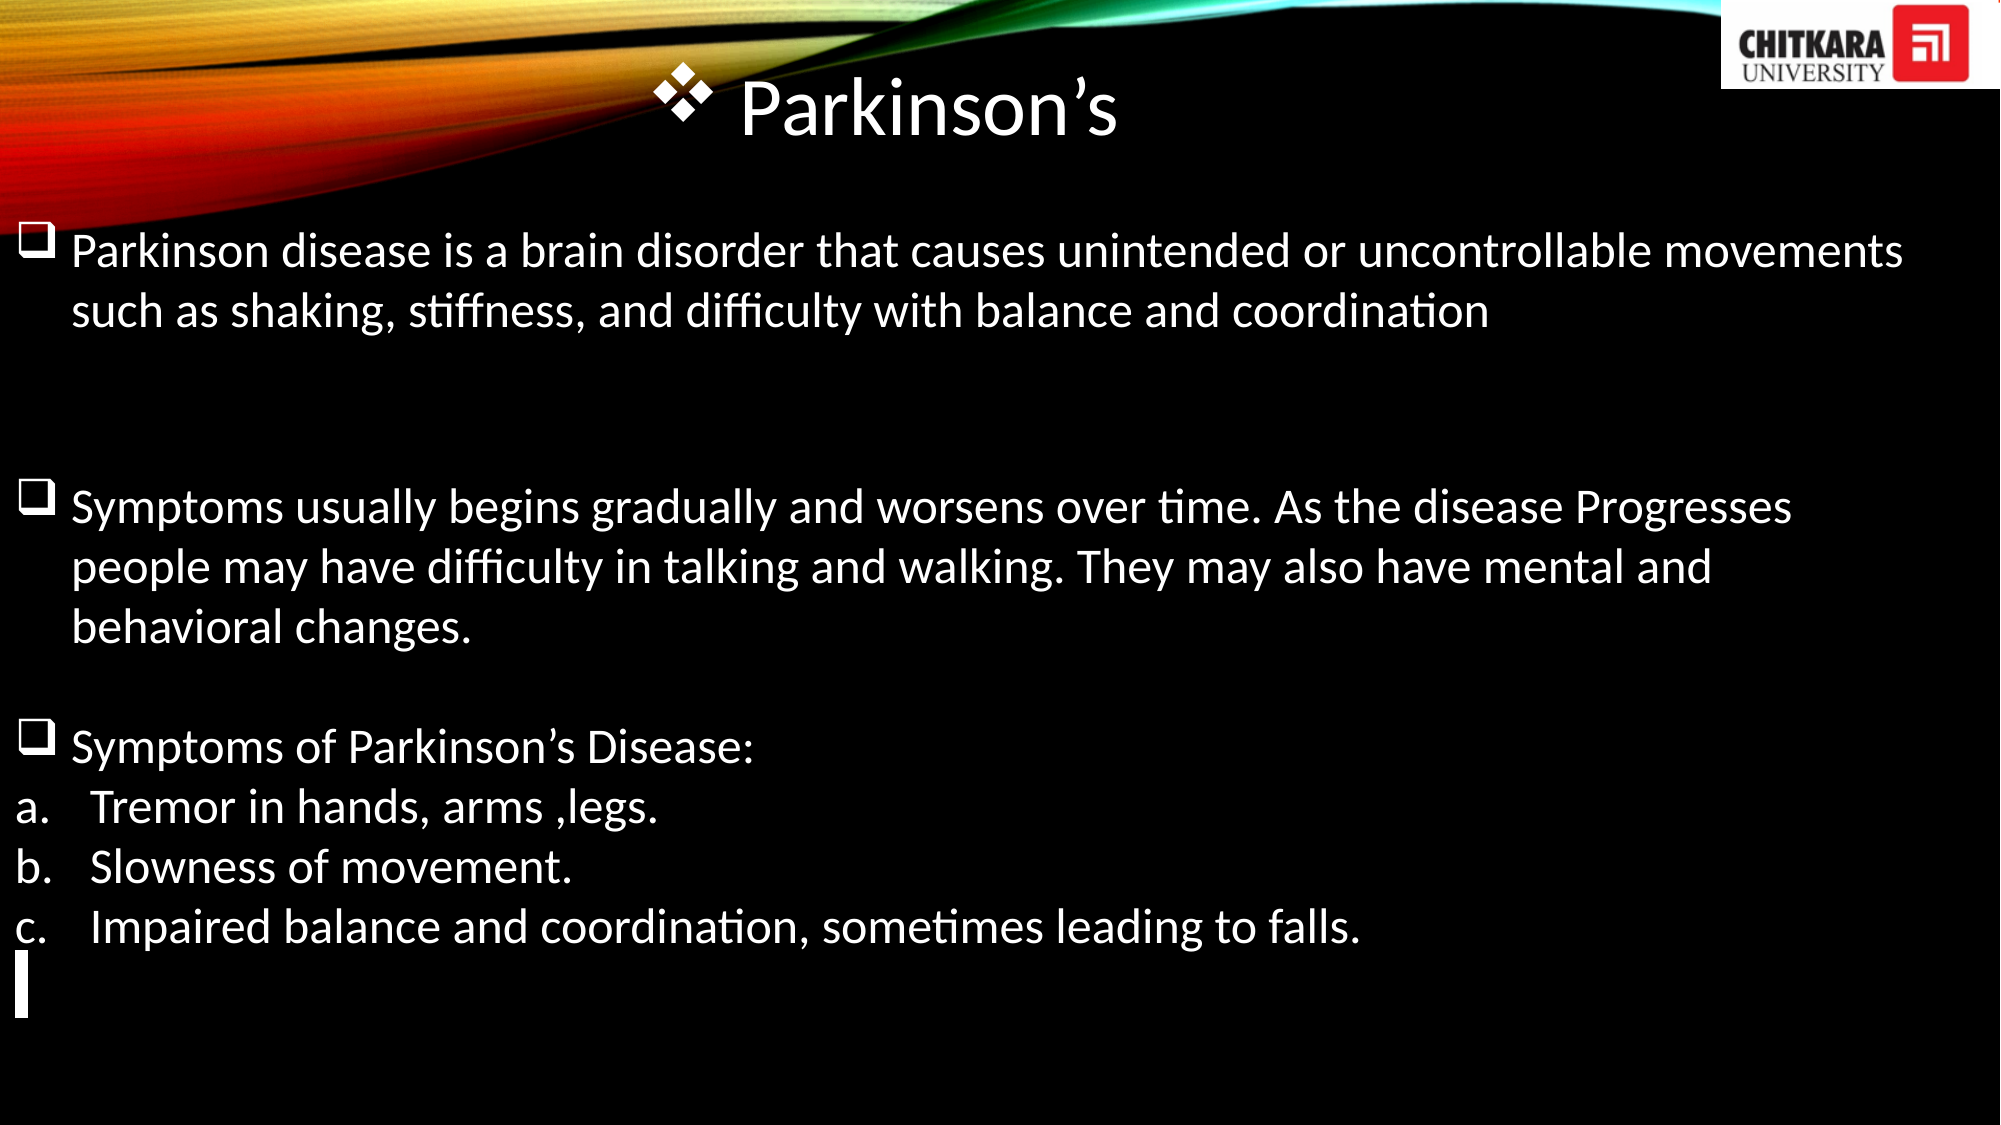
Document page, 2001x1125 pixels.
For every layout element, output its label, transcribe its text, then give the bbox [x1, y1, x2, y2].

text_box Symptoms usually begins gradually and worsens over time. As the disease Progresses people may have difficulty in talking and walking. They may also have mental and behavioral changes. Symptoms of Parkinson’s Disease: Tremor in hands, arms ,legs. Slowness of movement. Impaired balance and coordination, sometimes leading to falls. [0, 345, 1916, 1021]
text_box Parkinson disease is a brain disorder that causes unintended or uncontrollable movements such as shaking, stiffness, and difficulty with balance and coordination [0, 209, 2000, 345]
text_box Parkinson’s [631, 45, 1153, 160]
picture [0, 0, 2000, 209]
